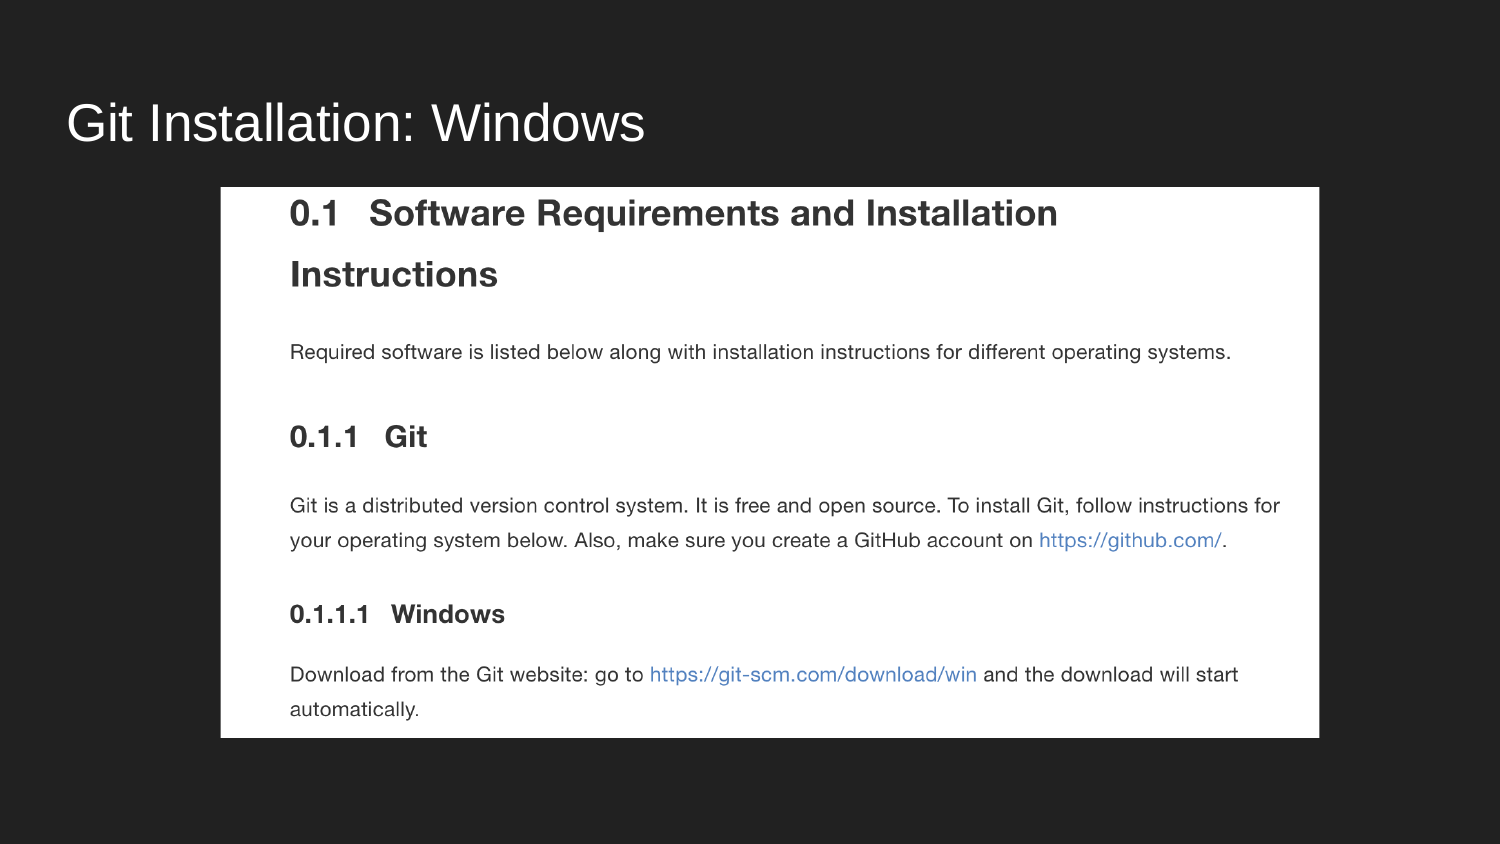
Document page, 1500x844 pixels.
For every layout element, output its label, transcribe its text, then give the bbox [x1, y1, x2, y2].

picture [220, 187, 1320, 738]
title Git Installation: Windows [51, 72, 1449, 167]
